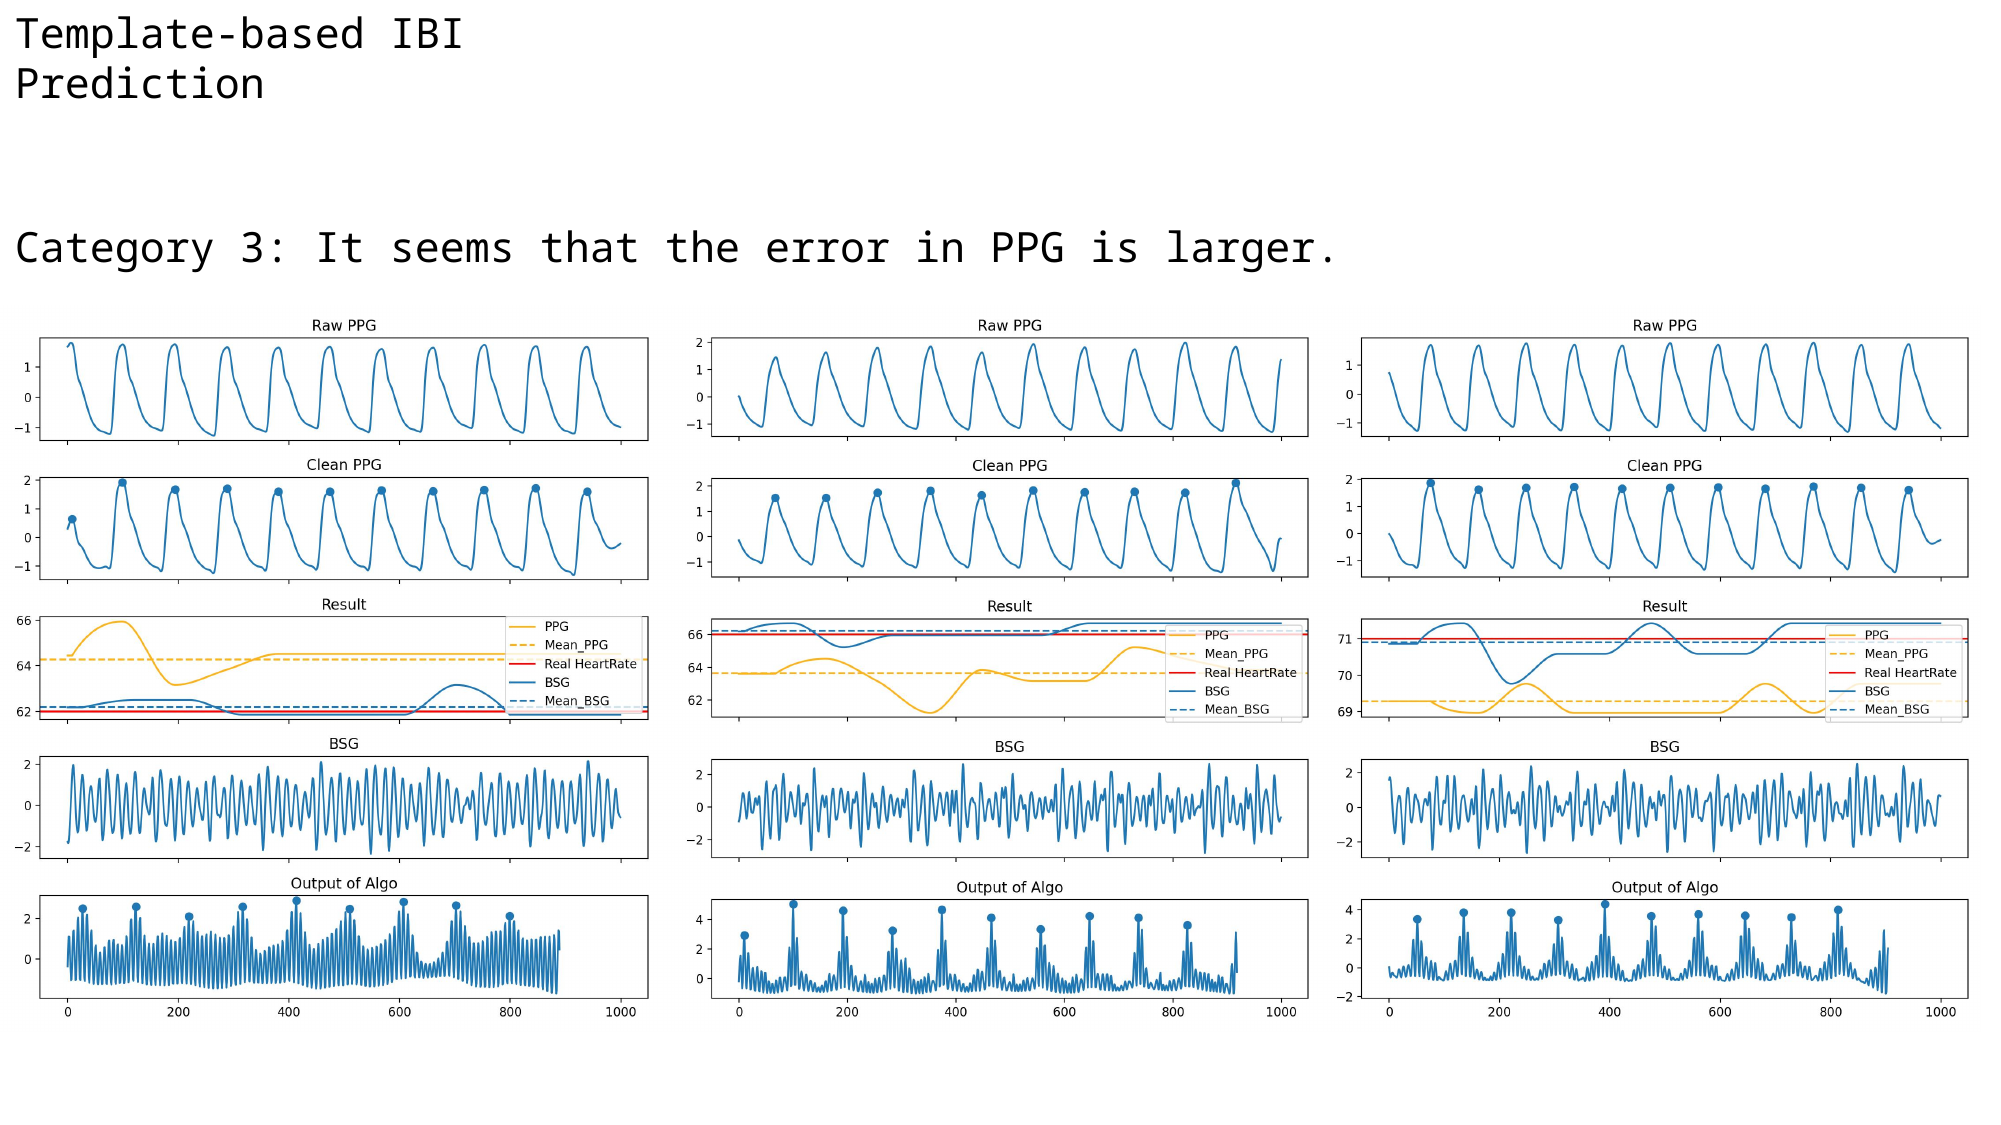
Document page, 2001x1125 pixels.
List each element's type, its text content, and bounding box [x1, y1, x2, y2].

text_box Category 3: It seems that the error in PPG is larger. [0, 213, 1552, 279]
text_box Template-based IBI Prediction [0, 0, 700, 115]
picture [0, 305, 1981, 1032]
